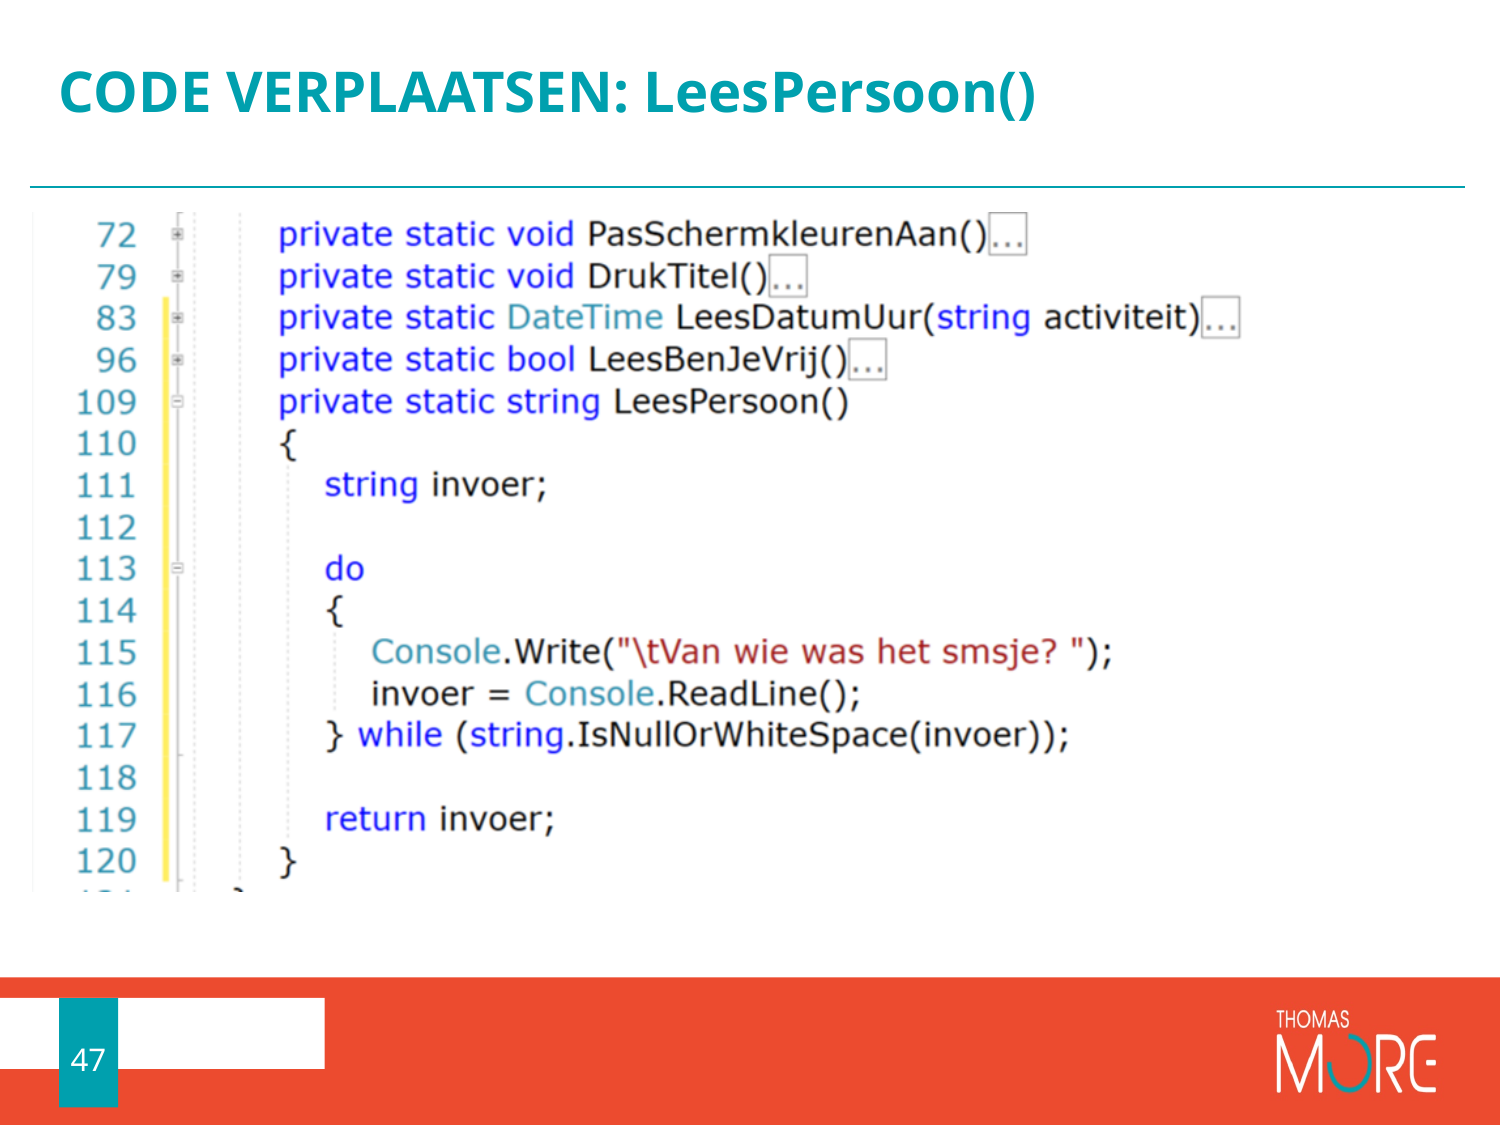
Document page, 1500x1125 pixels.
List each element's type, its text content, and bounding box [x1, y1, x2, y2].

picture [32, 212, 1287, 892]
picture [1254, 980, 1458, 1122]
title CODE VERPLAATSEN: LeesPersoon() [0, 0, 1500, 188]
slide_number 47 [59, 998, 119, 1108]
